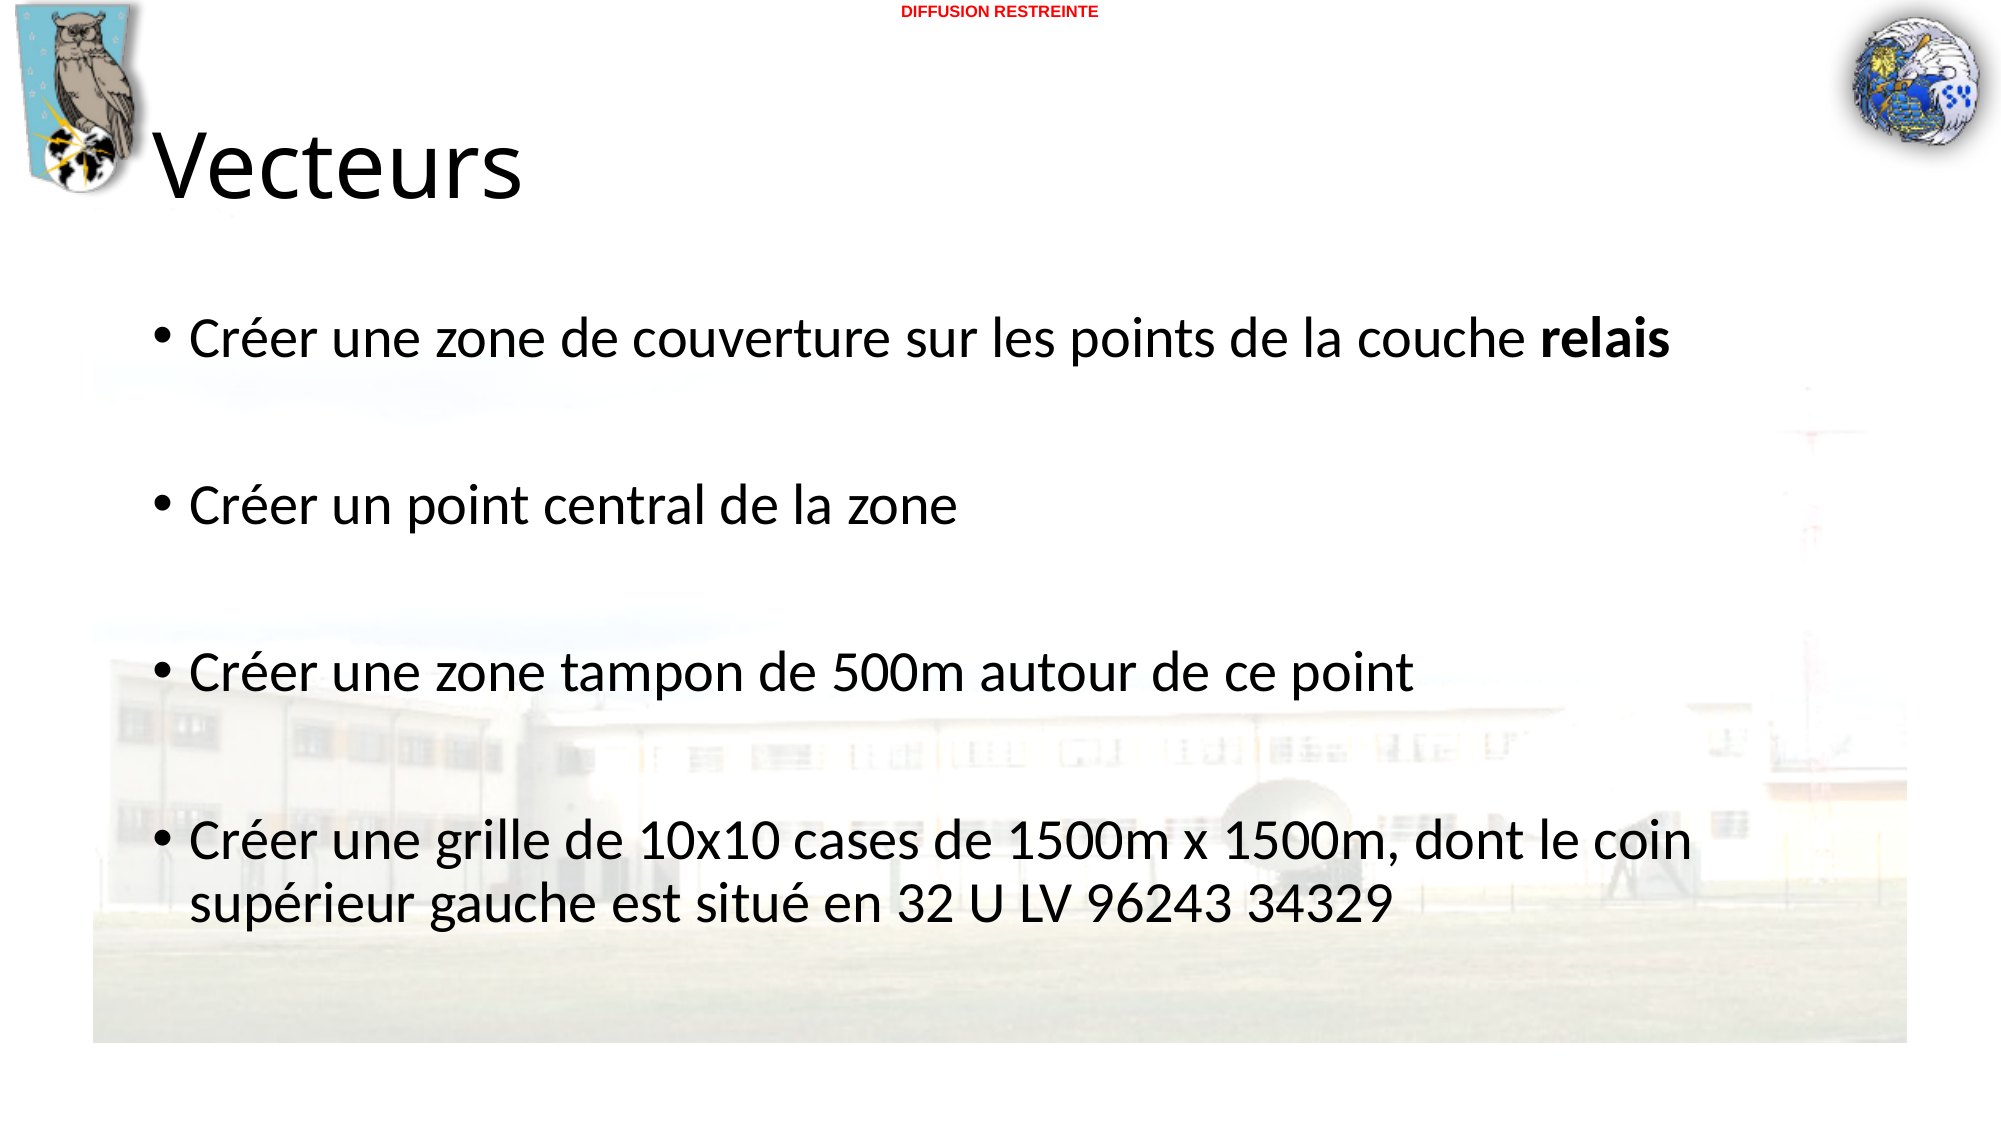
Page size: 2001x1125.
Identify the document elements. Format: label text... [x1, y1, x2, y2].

picture [14, 4, 136, 193]
picture [1850, 16, 1983, 147]
title Vecteurs [137, 59, 1863, 278]
list Créer une zone de couverture sur les points de la couche relais Créer un point central de la zone Créer une zone tampon de 500m autour de ce point Créer une grille de 10x10 cases de 1500m x 1500m, dont le coin supérieur gauche est situé en 32 U LV 96243 34329 [137, 299, 1863, 1014]
